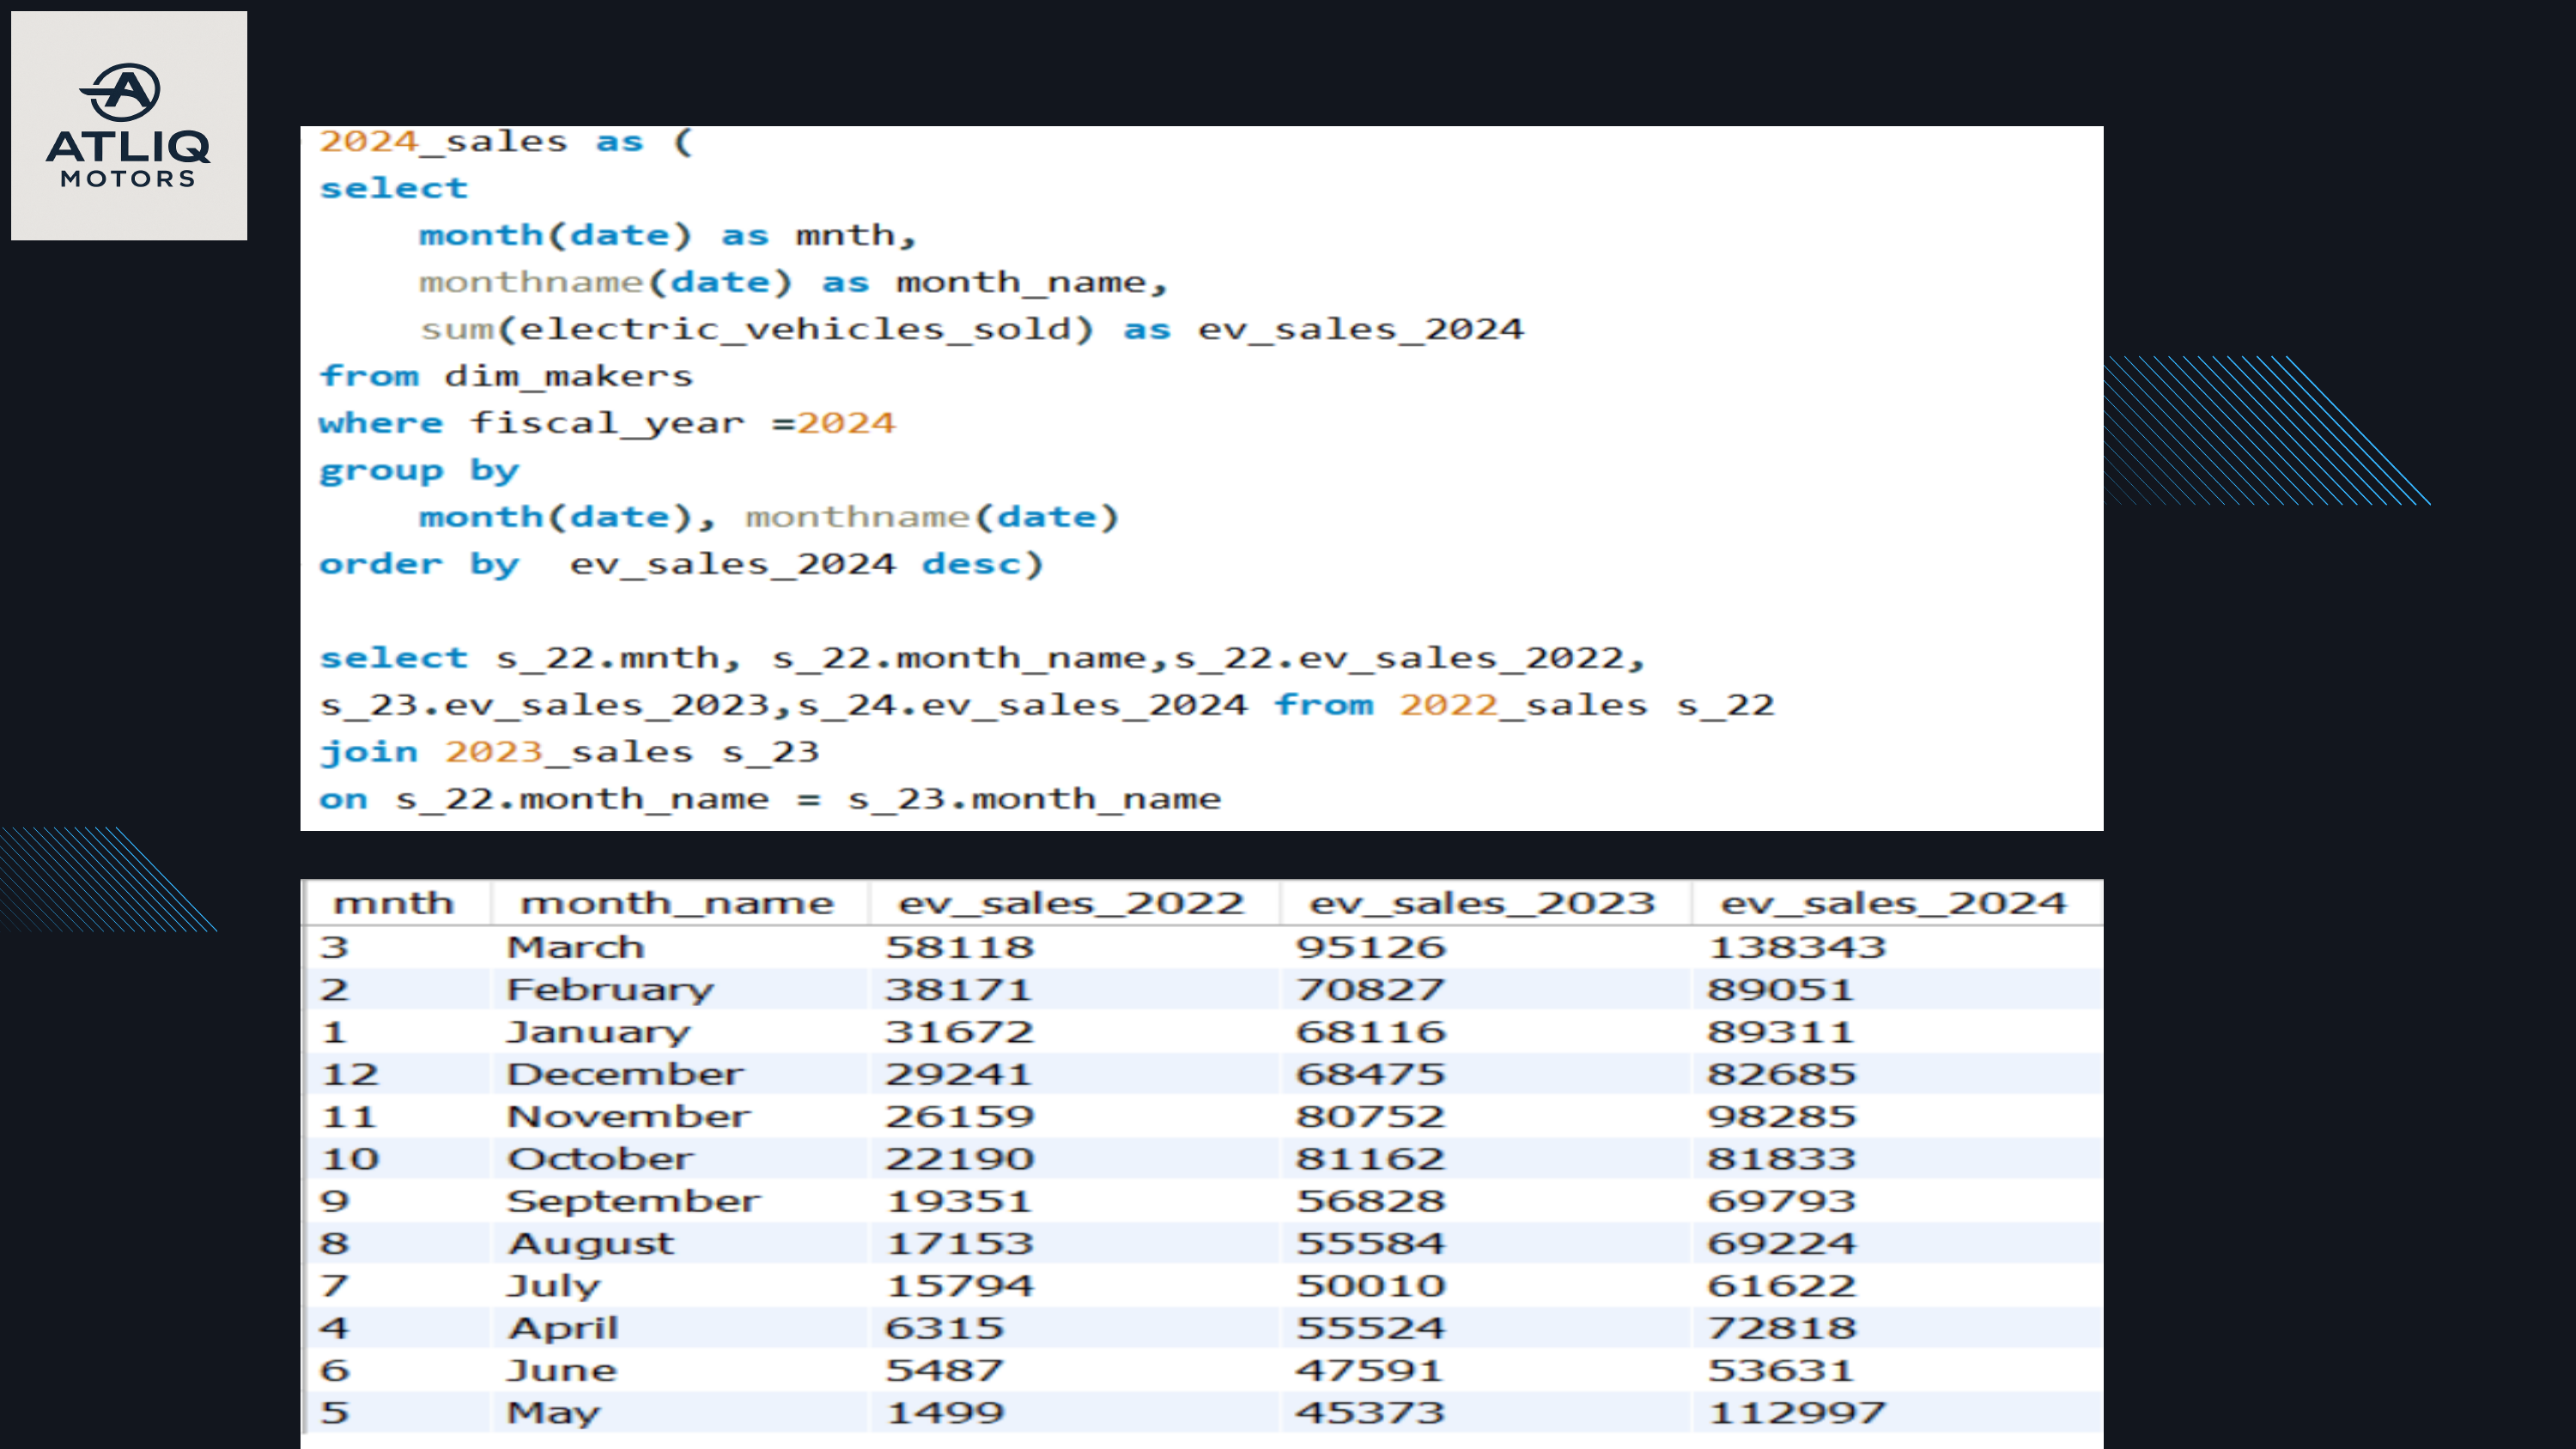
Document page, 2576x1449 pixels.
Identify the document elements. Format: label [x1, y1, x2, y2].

picture [300, 879, 2105, 1449]
picture [11, 11, 247, 240]
text_box [2111, 355, 2432, 506]
picture [300, 126, 2105, 832]
text_box [0, 827, 218, 932]
